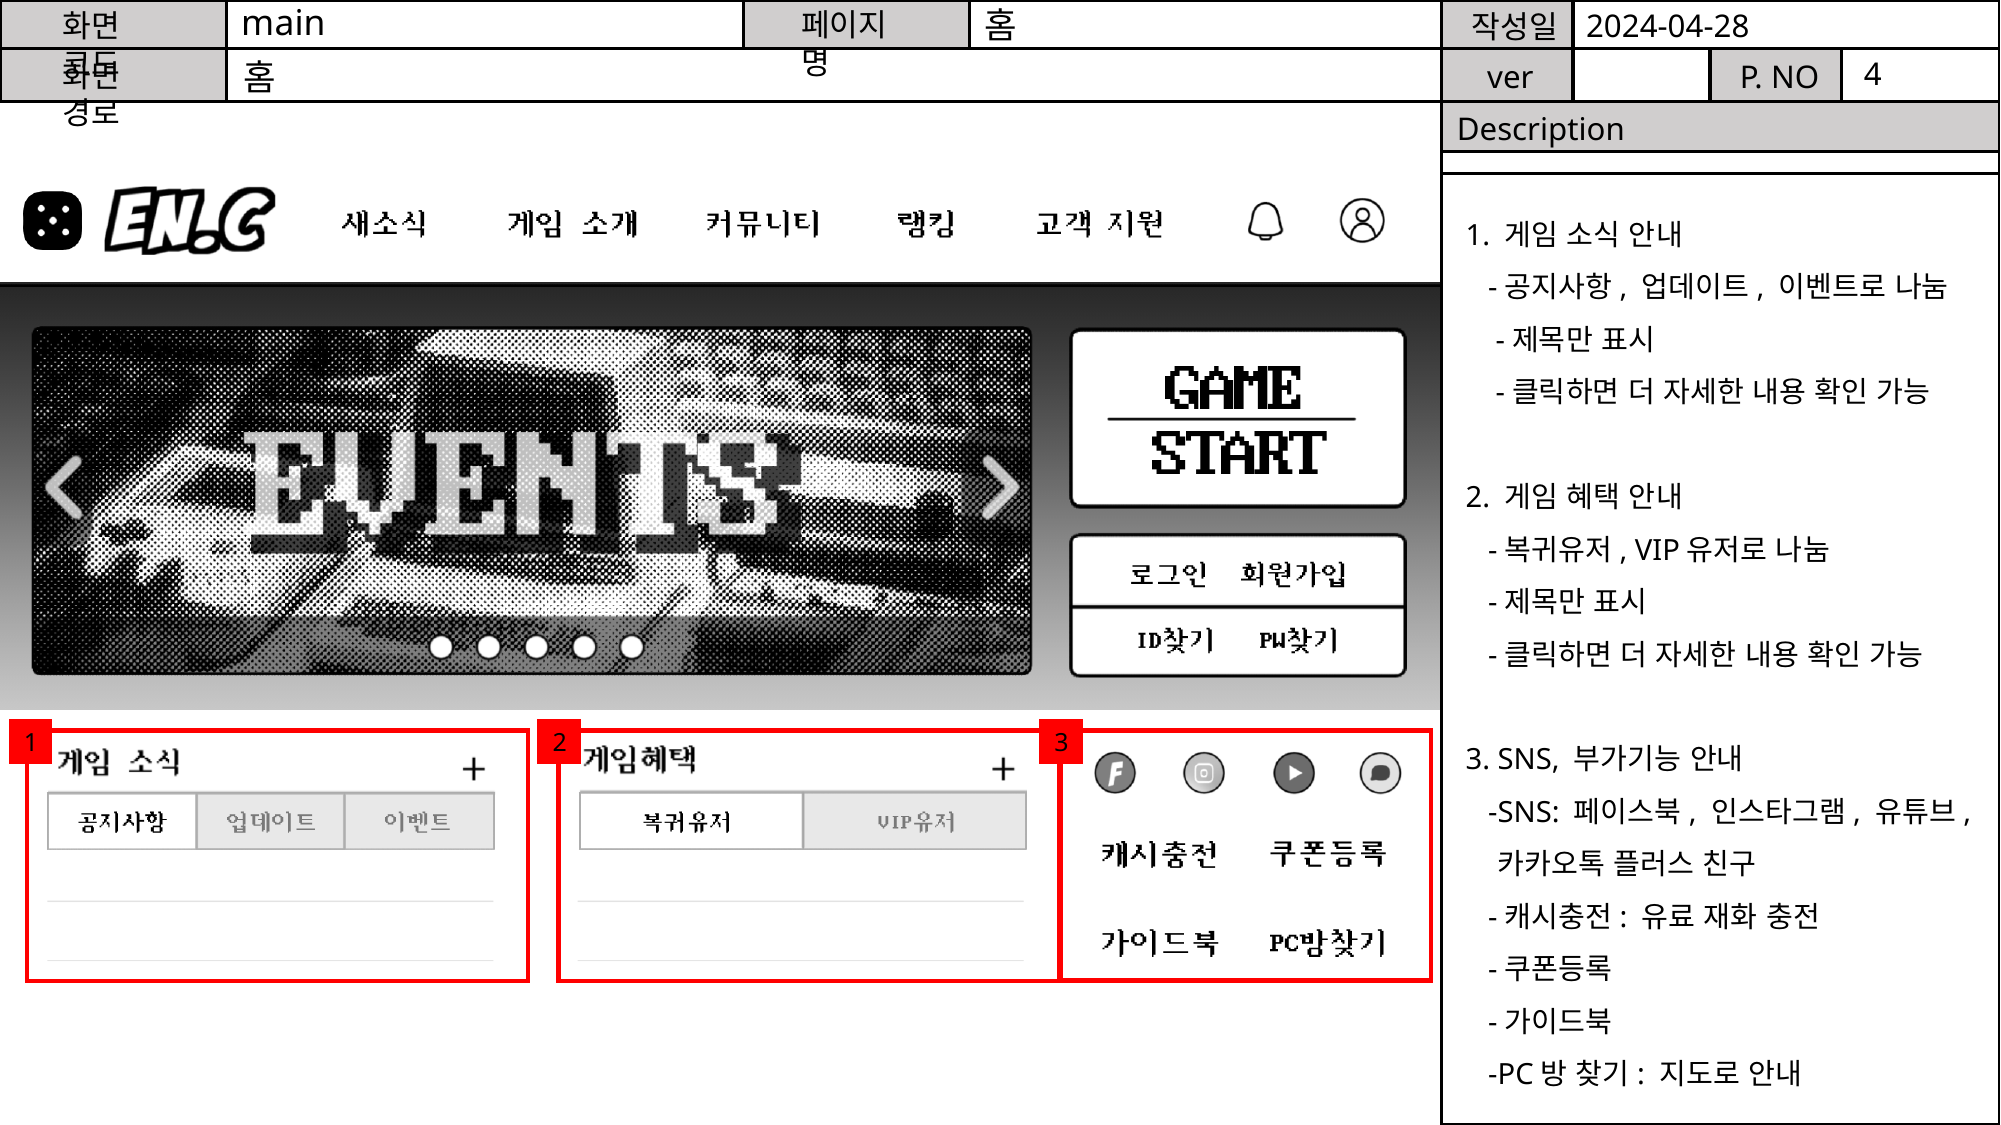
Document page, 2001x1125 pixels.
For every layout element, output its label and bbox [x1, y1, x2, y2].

text_box [0, 0, 2000, 1125]
